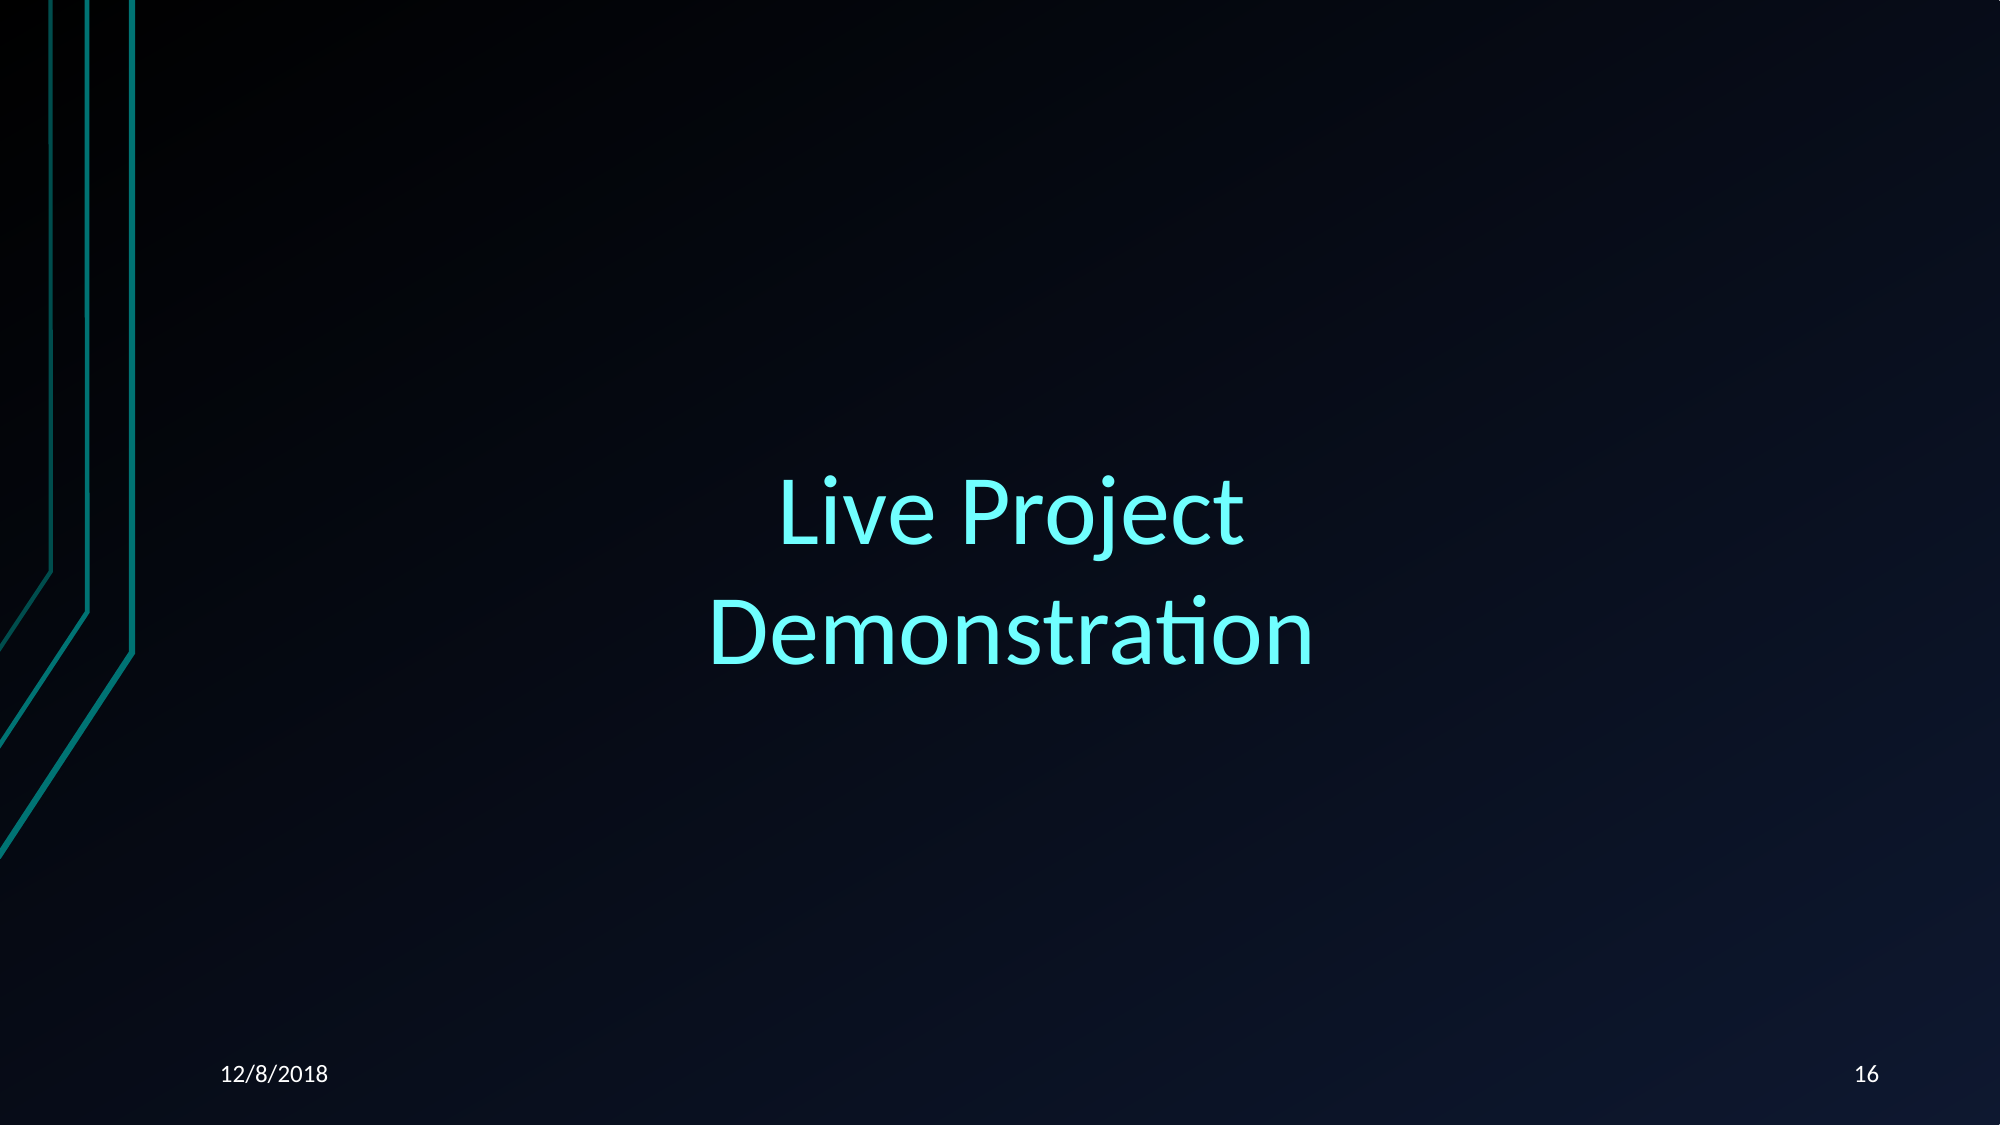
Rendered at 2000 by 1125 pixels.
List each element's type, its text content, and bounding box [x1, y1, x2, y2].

text_box Live Project Demonstration [499, 437, 1525, 693]
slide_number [199, 1042, 567, 1103]
slide_number 16 [1732, 1042, 1900, 1103]
